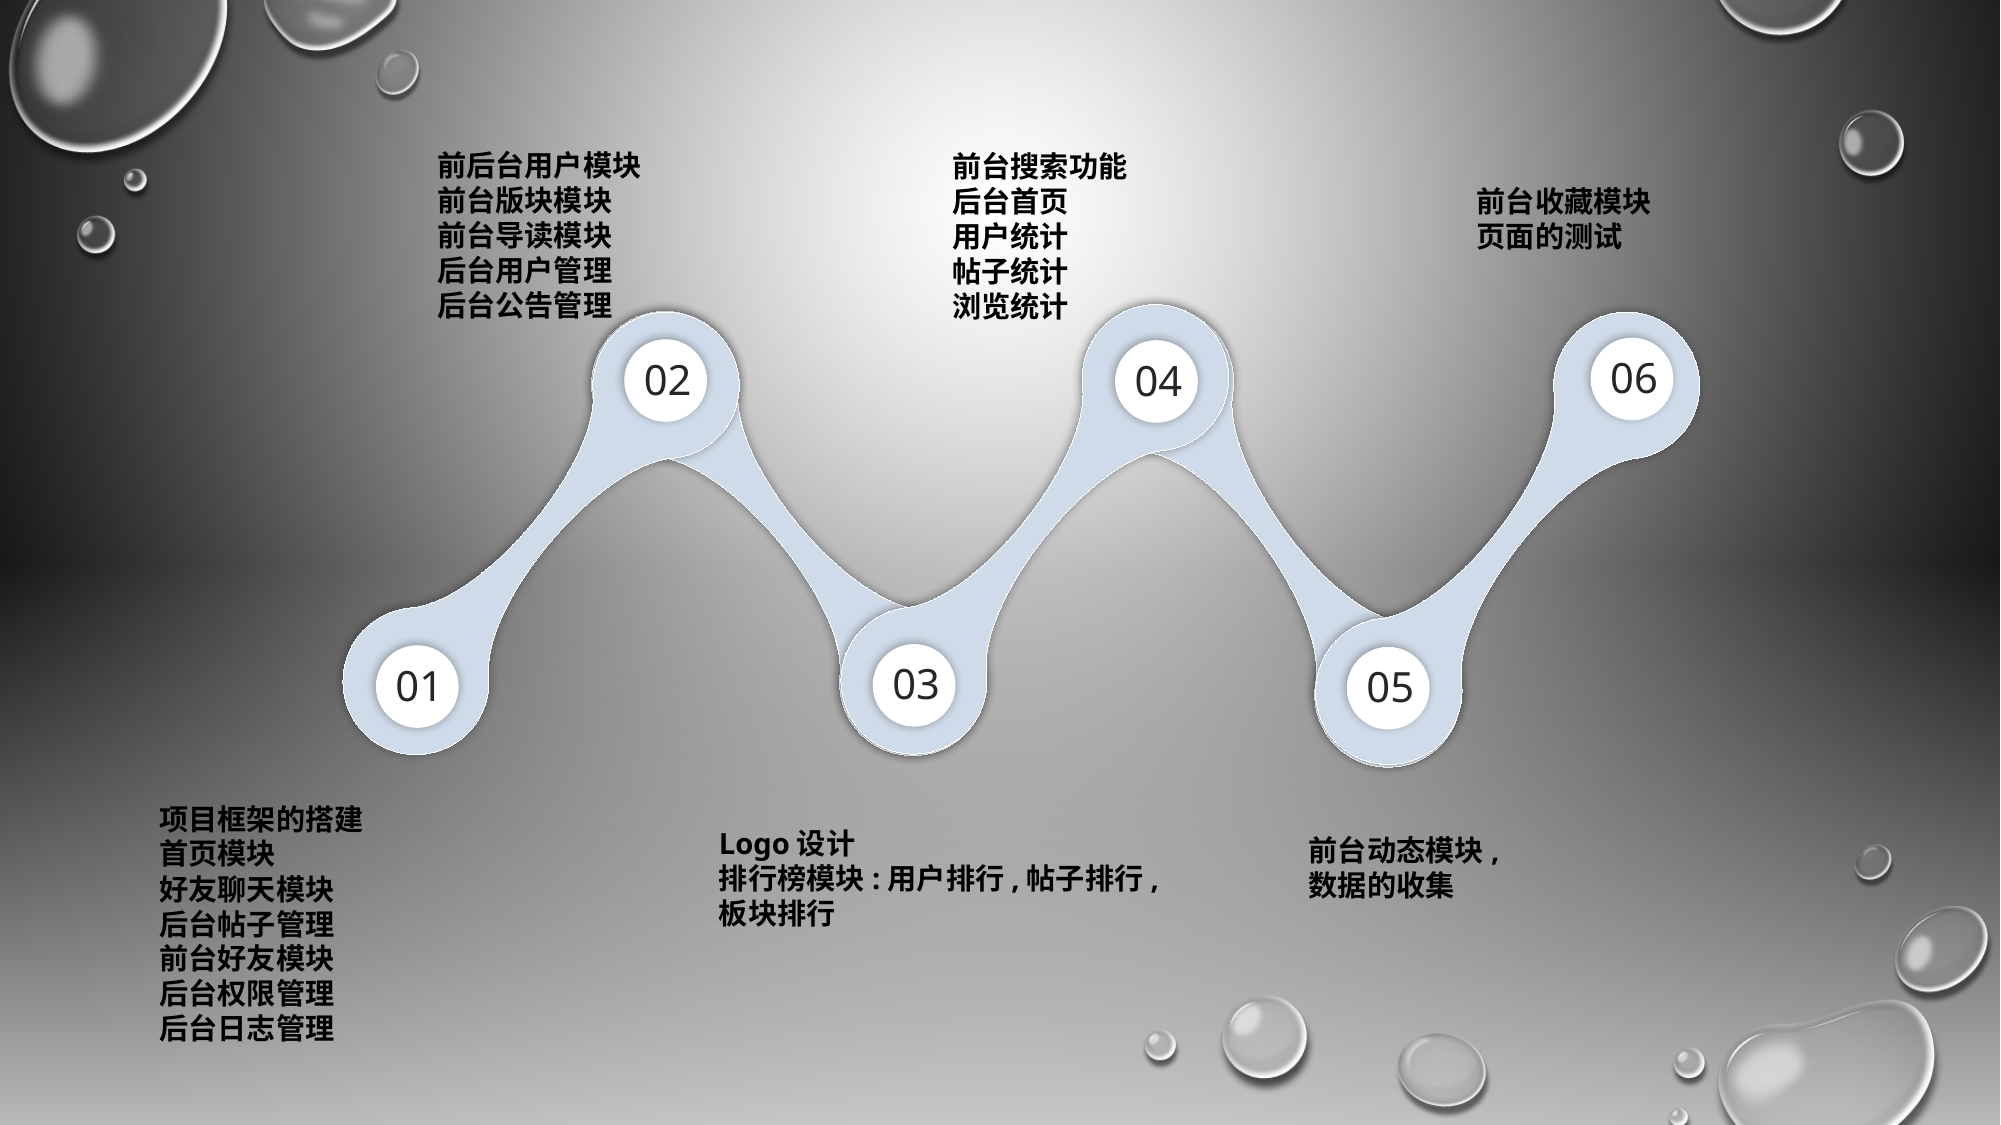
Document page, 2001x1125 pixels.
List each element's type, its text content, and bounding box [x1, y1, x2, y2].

text_box 前台动态模块, 数据的收集 [1293, 824, 1763, 980]
text_box [840, 331, 1229, 755]
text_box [1346, 646, 1430, 730]
text_box Logo设计 排行榜模块:用户排行,帖子排行,板块排行 [704, 817, 1159, 938]
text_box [1114, 339, 1199, 423]
text_box [683, 416, 893, 651]
text_box [342, 330, 740, 755]
text_box [1164, 397, 1371, 656]
text_box 前台收藏模块 页面的测试 [1461, 175, 1931, 261]
picture [0, 0, 2000, 1125]
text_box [1590, 337, 1674, 421]
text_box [623, 338, 708, 423]
text_box 前后台用户模块 前台版块模块 前台导读模块 后台用户管理 后台公告管理 [422, 139, 878, 330]
text_box [1315, 312, 1700, 765]
text_box 前台搜索功能 后台首页 用户统计 帖子统计 浏览统计 [937, 140, 1376, 331]
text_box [375, 644, 459, 729]
text_box 项目框架的搭建 首页模块 好友聊天模块 后台帖子管理 前台好友模块 后台权限管理 后台日志管理 [144, 793, 625, 1053]
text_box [872, 643, 956, 727]
